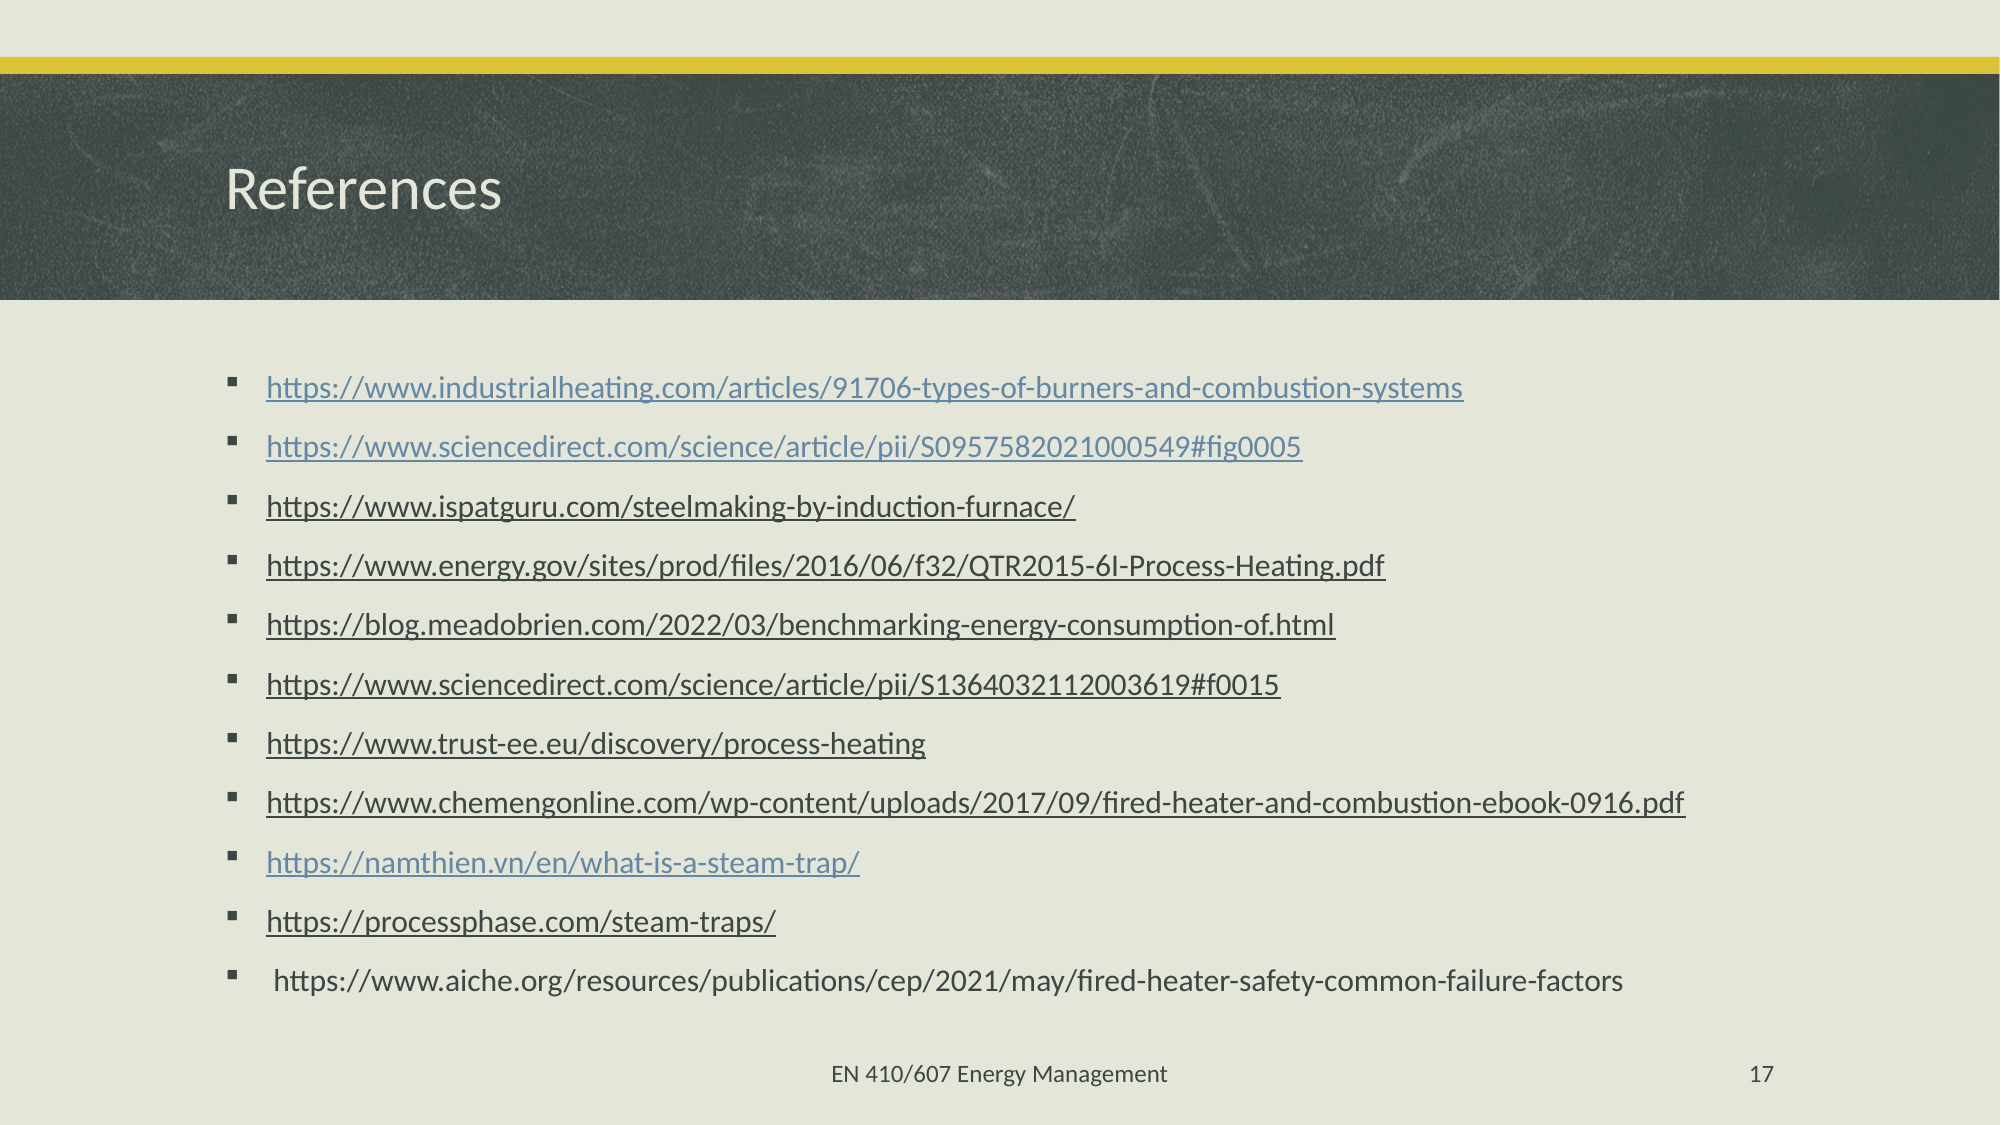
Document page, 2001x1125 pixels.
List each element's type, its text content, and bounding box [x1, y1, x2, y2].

slide_number 17 [1466, 1042, 1790, 1103]
picture [0, 74, 2000, 300]
title References [210, 76, 1790, 300]
list https://www.industrialheating.com/articles/91706-types-of-burners-and-combustion-systems https://www.sciencedirect.com/science/article/pii/S0957582021000549#fig0005 https://www.ispatguru.com/steelmaking-by-induction-furnace/ https://www.energy.gov/sites/prod/files/2016/06/f32/QTR2015-6I-Process-Heating.pdf https://blog.meadobrien.com/2022/03/benchmarking-energy-consumption-of.html https://www.sciencedirect.com/science/article/pii/S1364032112003619#f0015 https://www.trust-ee.eu/discovery/process-heating https://www.chemengonline.com/wp-content/uploads/2017/09/fired-heater-and-combustion-ebook-0916.pdf https://namthien.vn/en/what-is-a-steam-trap/ https://processphase.com/steam-traps/ https://www.aiche.org/resources/publications/cep/2021/may/fired-heater-safety-common-failure-factors [210, 359, 1790, 1014]
footer EN 410/607 Energy Management [533, 1042, 1466, 1103]
